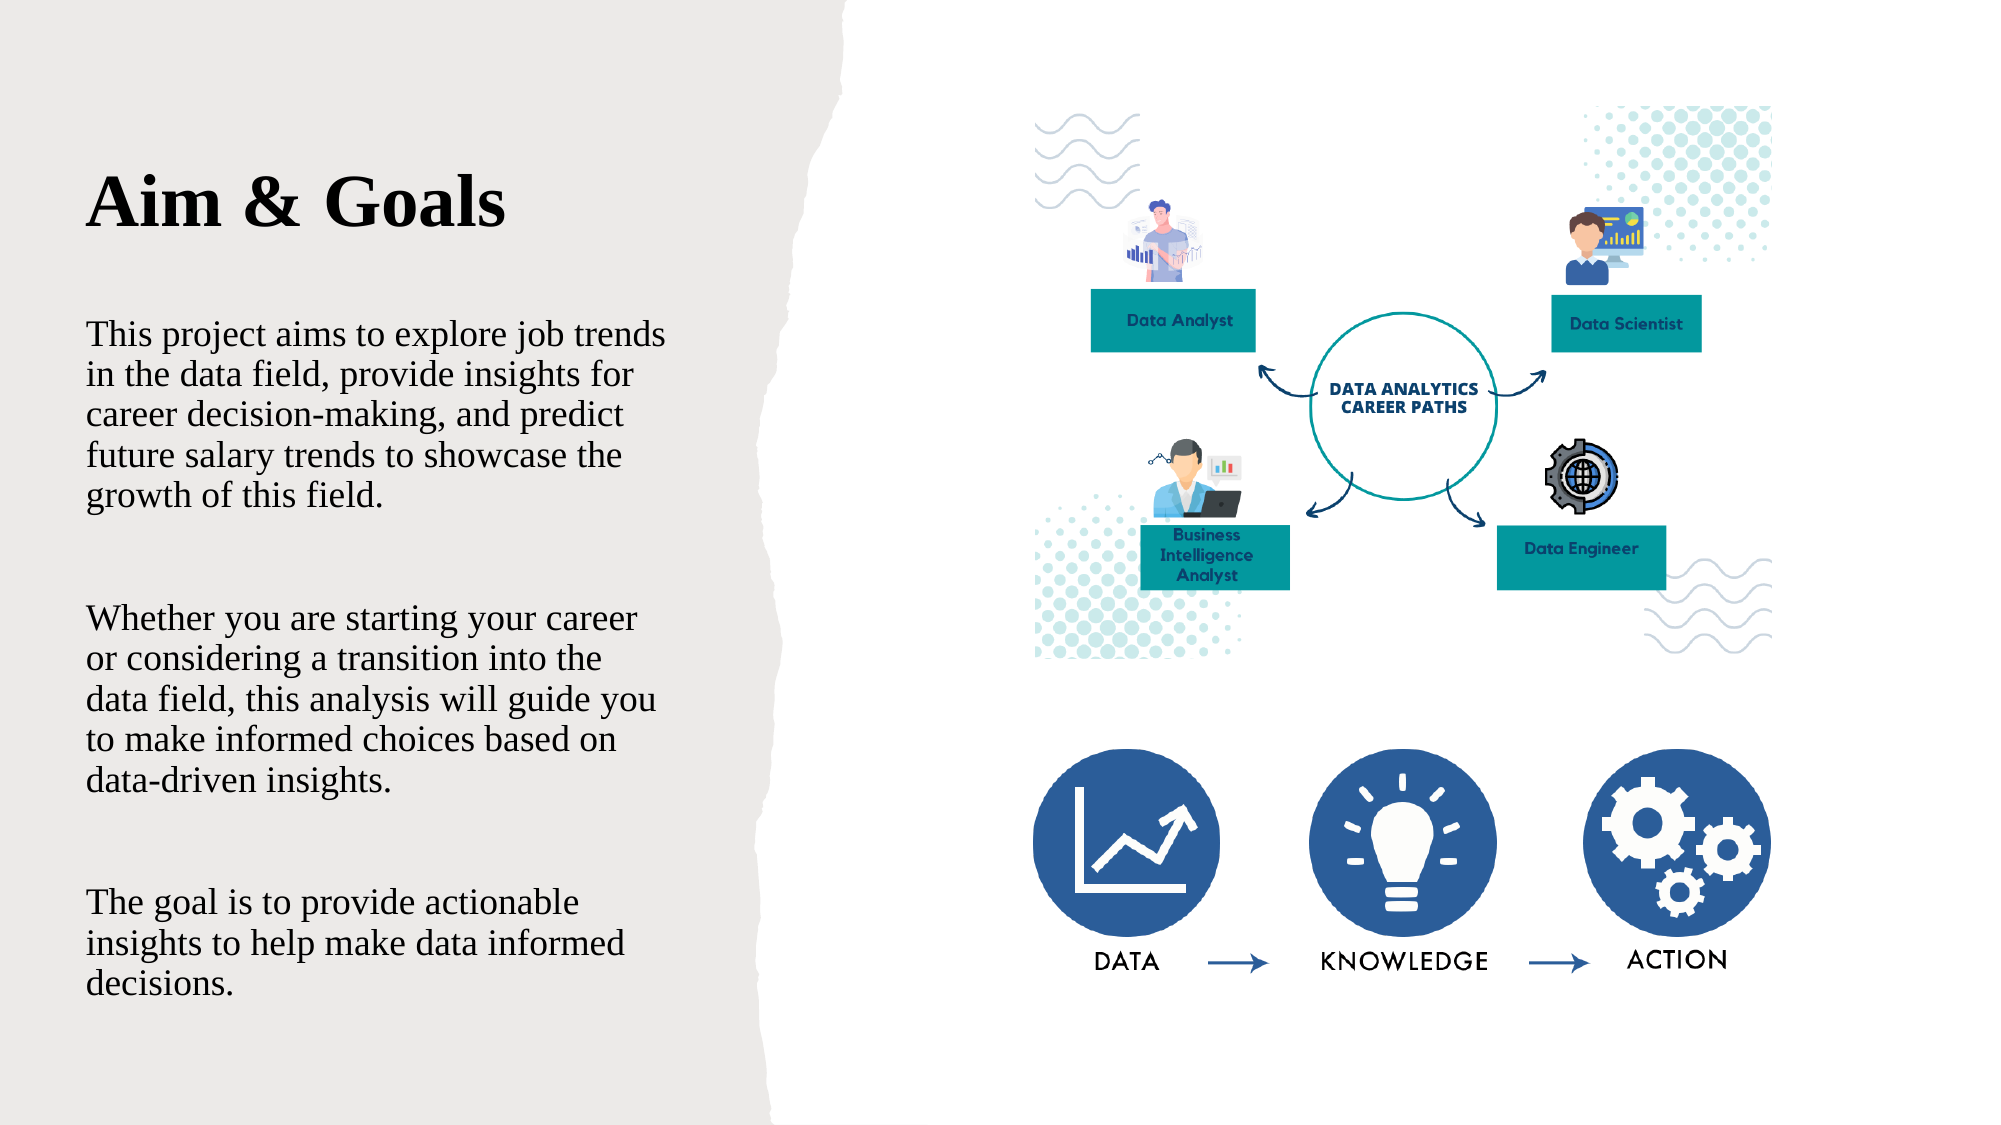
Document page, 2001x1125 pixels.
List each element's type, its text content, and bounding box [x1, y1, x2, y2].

picture [1035, 106, 1772, 659]
subtitle This project aims to explore job trends in the data field, provide insights for career decision-making, and predict future salary trends to showcase the growth of this field. Whether you are starting your career or considering a transition into the data field, this analysis will guide you to make informed choices based on data-driven insights. The goal is to provide actionable insights to help make data informed decisions. [70, 312, 685, 1035]
title Aim & Goals [70, 93, 685, 312]
text_box [0, 0, 929, 1125]
picture [992, 735, 1815, 983]
text_box [756, 0, 2000, 1125]
